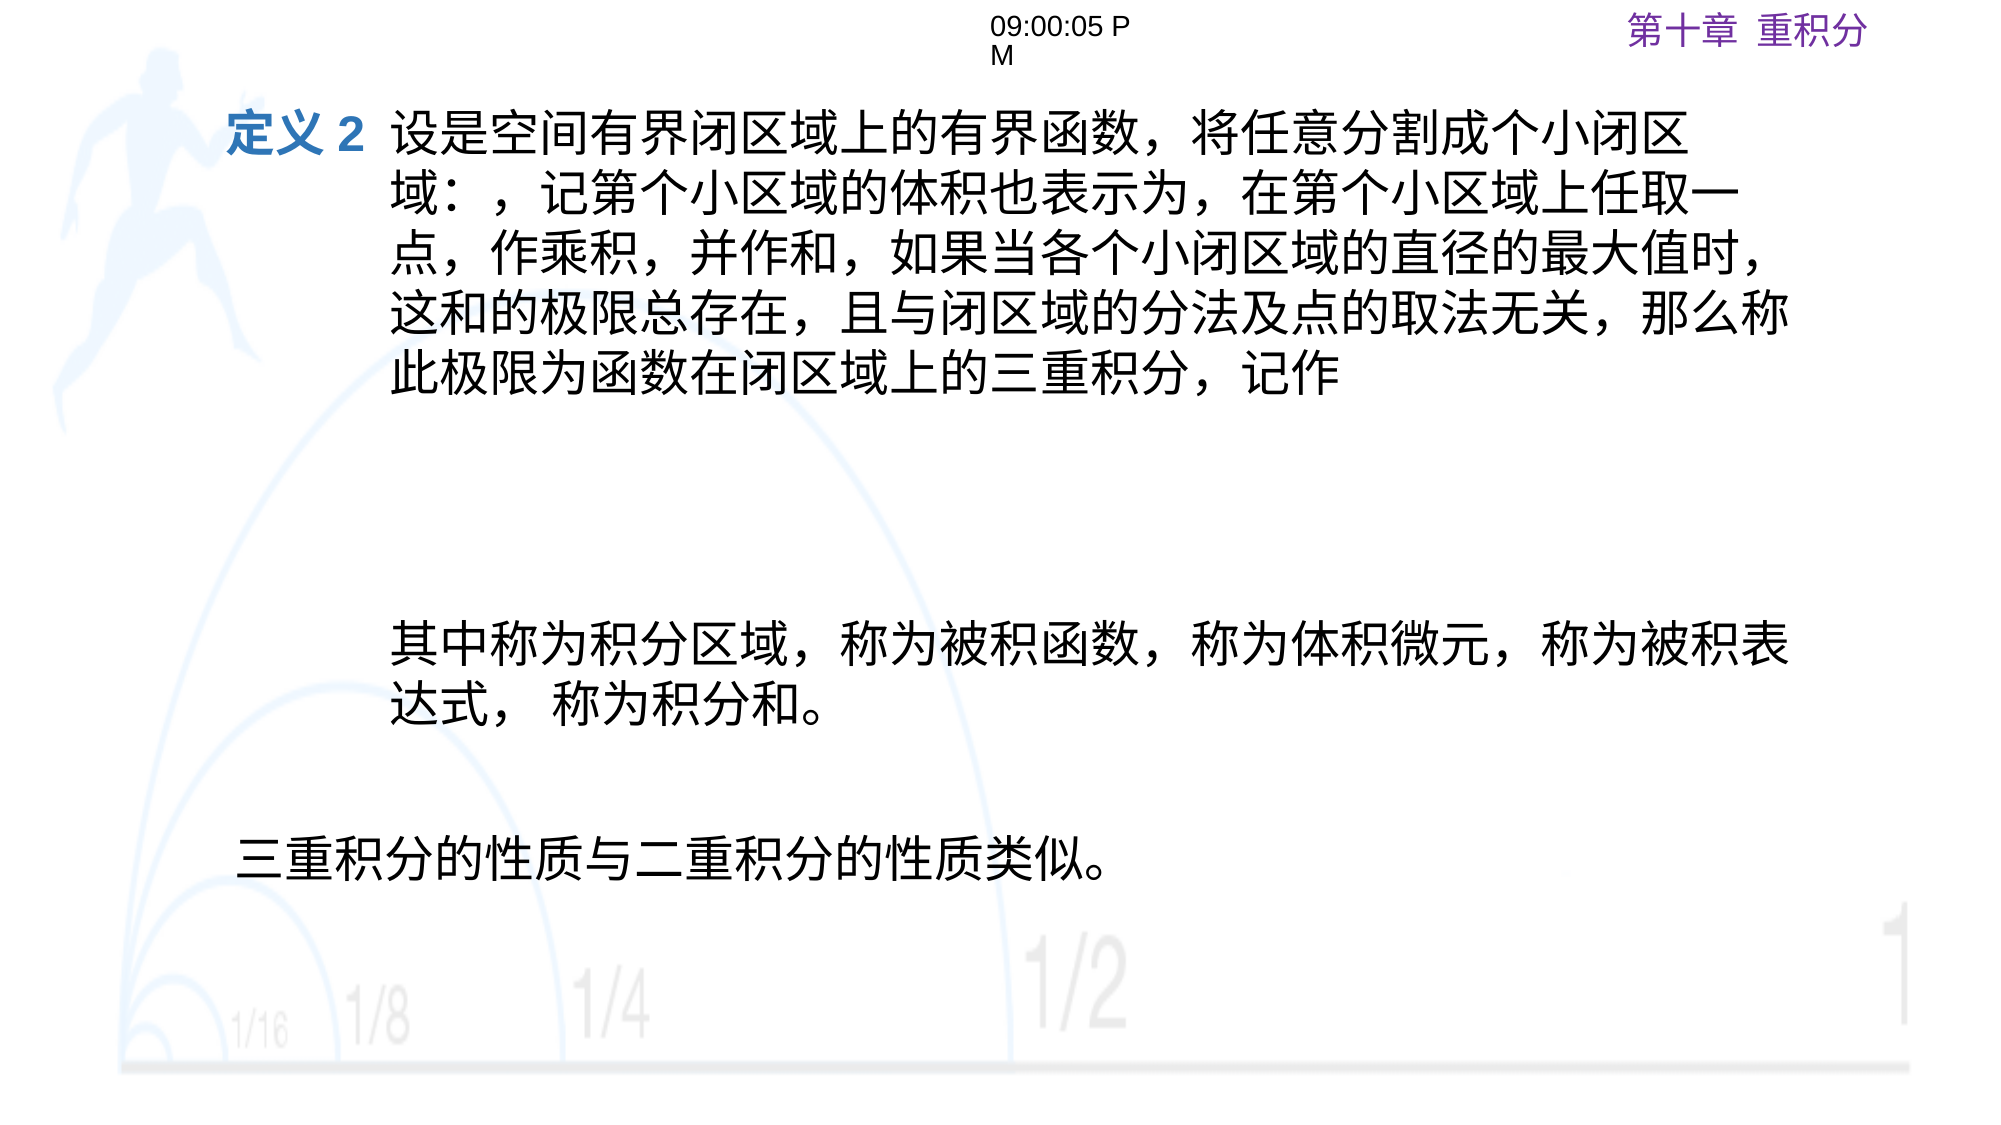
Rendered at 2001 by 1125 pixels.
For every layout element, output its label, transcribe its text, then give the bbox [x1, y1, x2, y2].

text_box 三重积分的性质与二重积分的性质类似。 [219, 819, 1150, 895]
text_box 定义2 [210, 93, 380, 169]
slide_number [975, 0, 1160, 60]
